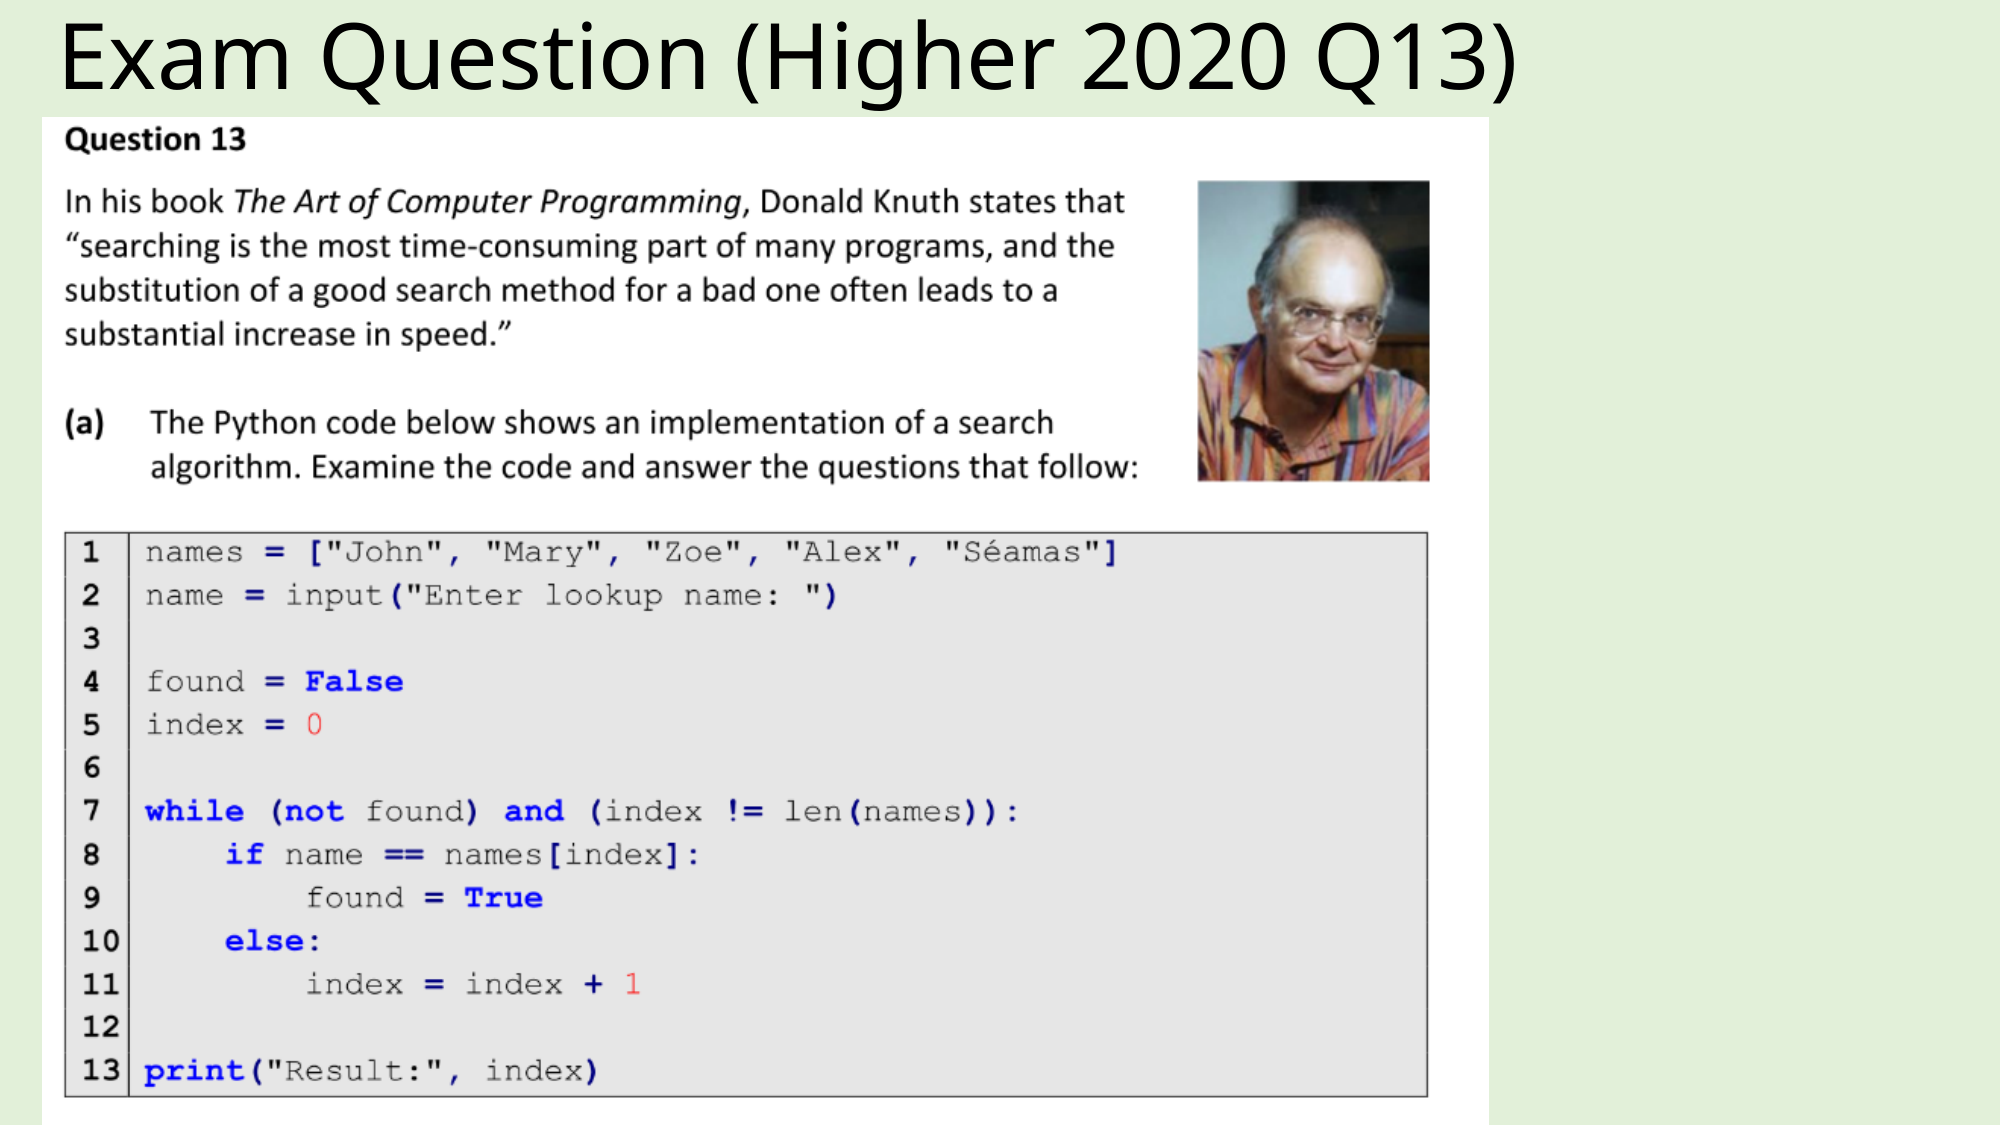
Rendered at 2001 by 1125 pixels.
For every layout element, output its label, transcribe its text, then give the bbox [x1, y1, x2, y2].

picture [42, 117, 1489, 1125]
title Exam Question (Higher 2020 Q13) [42, 0, 1768, 120]
